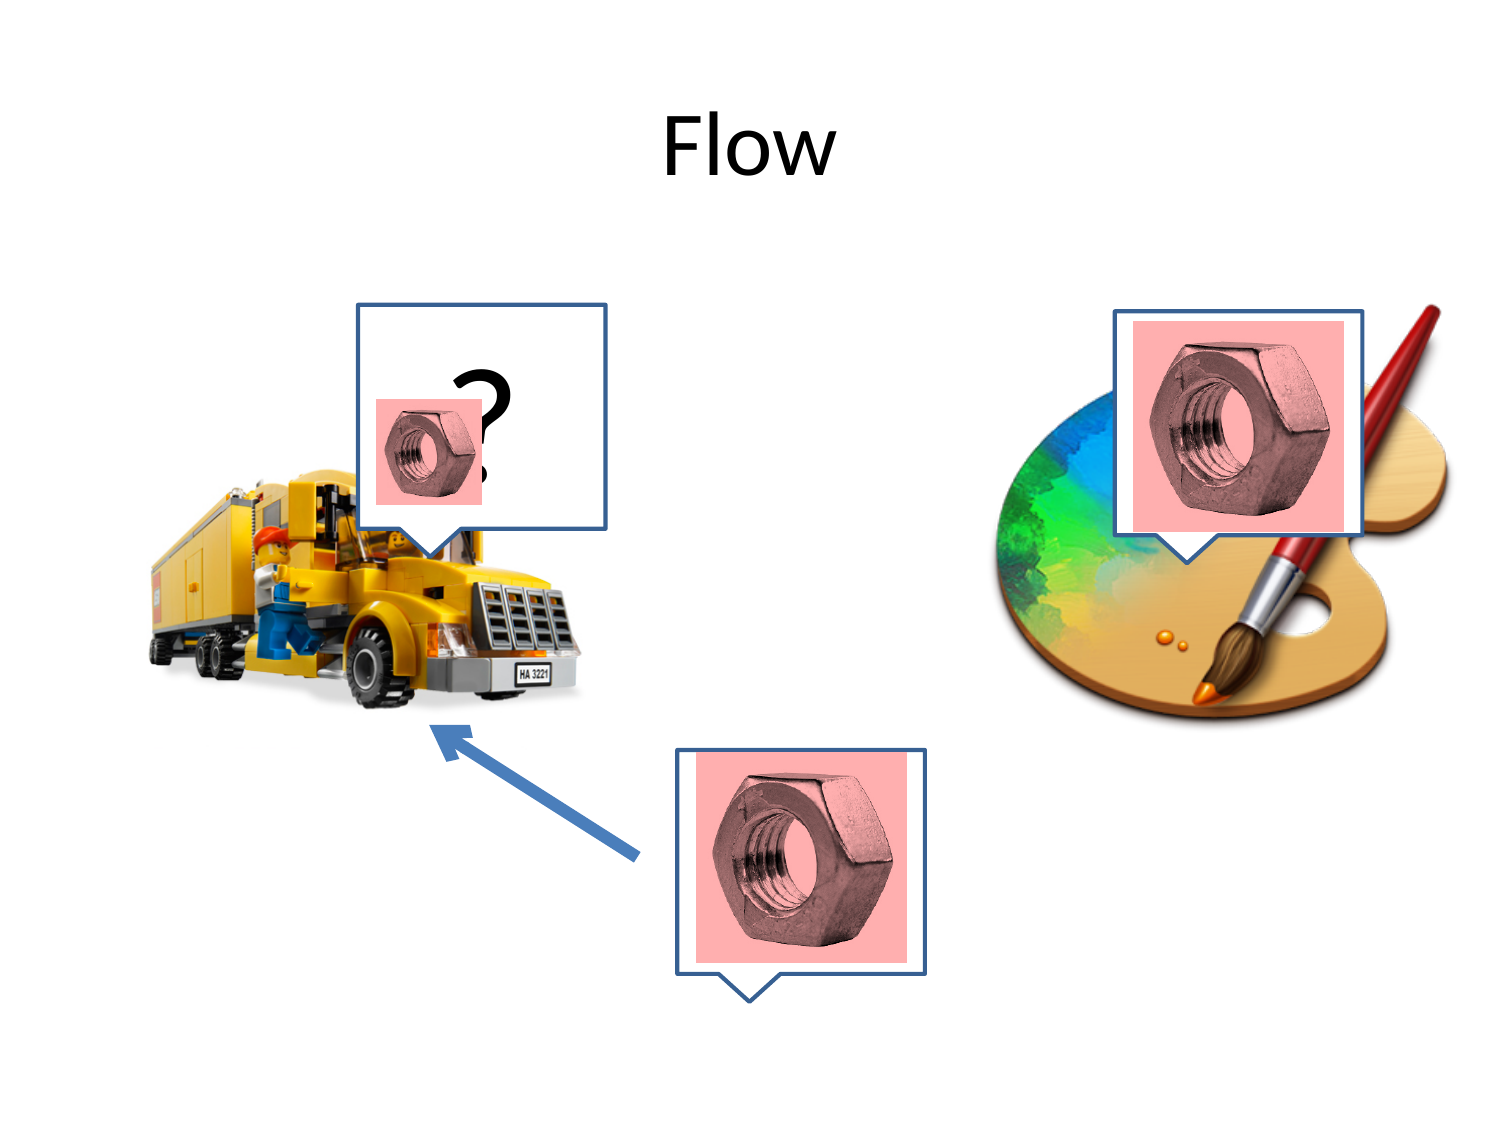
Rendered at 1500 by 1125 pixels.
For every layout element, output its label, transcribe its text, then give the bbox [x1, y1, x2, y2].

picture [987, 291, 1457, 761]
picture [414, 752, 1053, 1065]
text_box ? [357, 304, 606, 416]
text_box [677, 749, 925, 835]
picture [124, 399, 615, 751]
text_box Flow [75, 45, 1425, 233]
